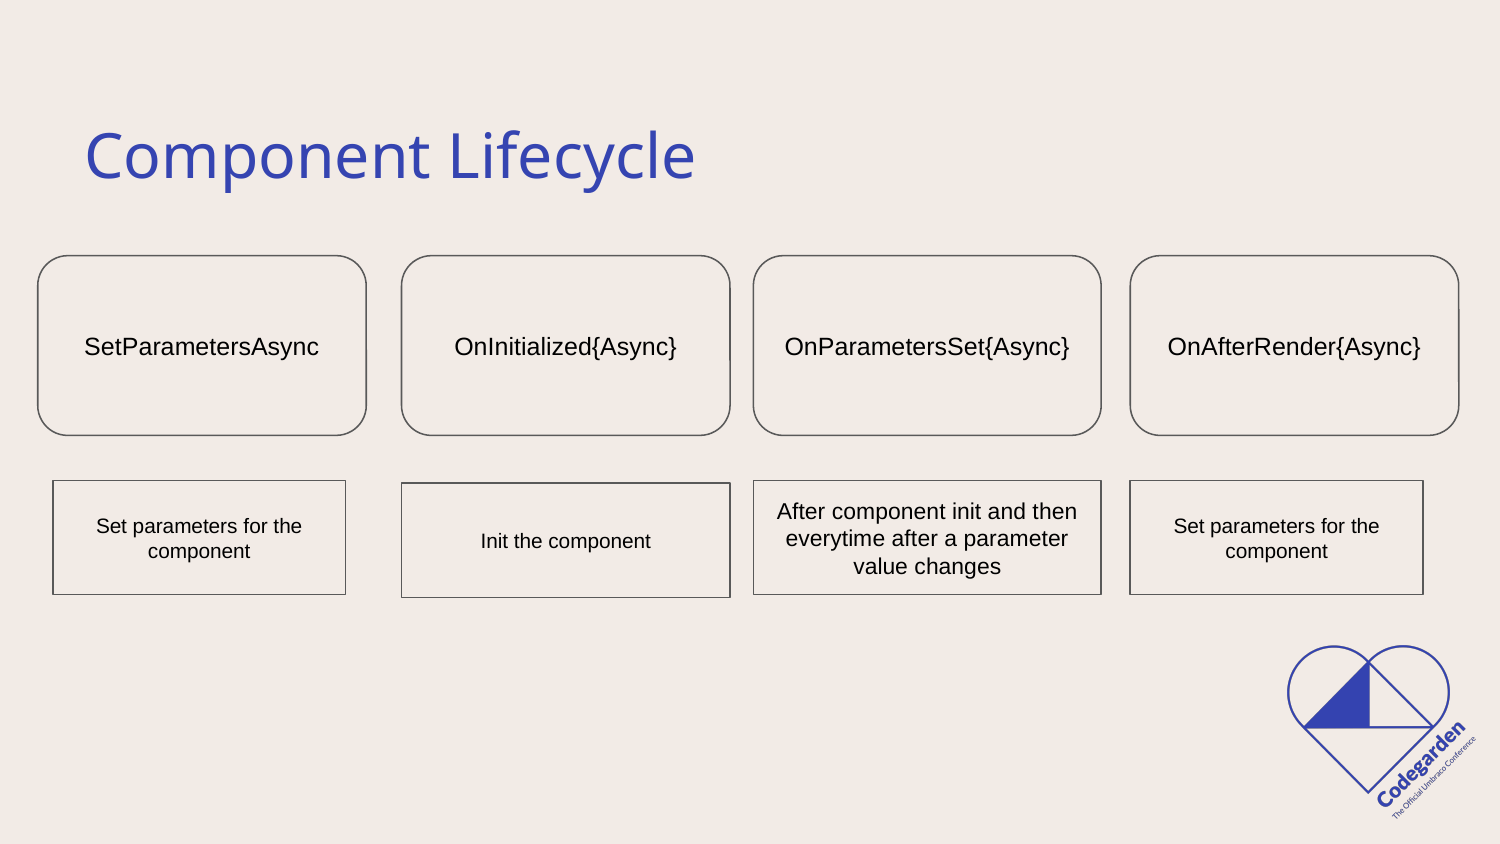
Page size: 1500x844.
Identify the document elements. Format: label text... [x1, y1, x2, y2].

text_box SetParametersAsync [37, 255, 367, 436]
text_box Set parameters for the component [1130, 480, 1424, 595]
text_box OnInitialized{Async} [401, 255, 731, 436]
text_box OnAfterRender{Async} [1130, 255, 1459, 436]
text_box Init the component [401, 483, 730, 598]
text_box [356, 262, 367, 282]
text_box After component init and then everytime after a parameter value changes [753, 480, 1102, 595]
text_box OnParametersSet{Async} [753, 255, 1102, 436]
title Component Lifecycle [69, 101, 761, 208]
picture [1287, 645, 1476, 820]
text_box Set parameters for the component [52, 480, 346, 595]
